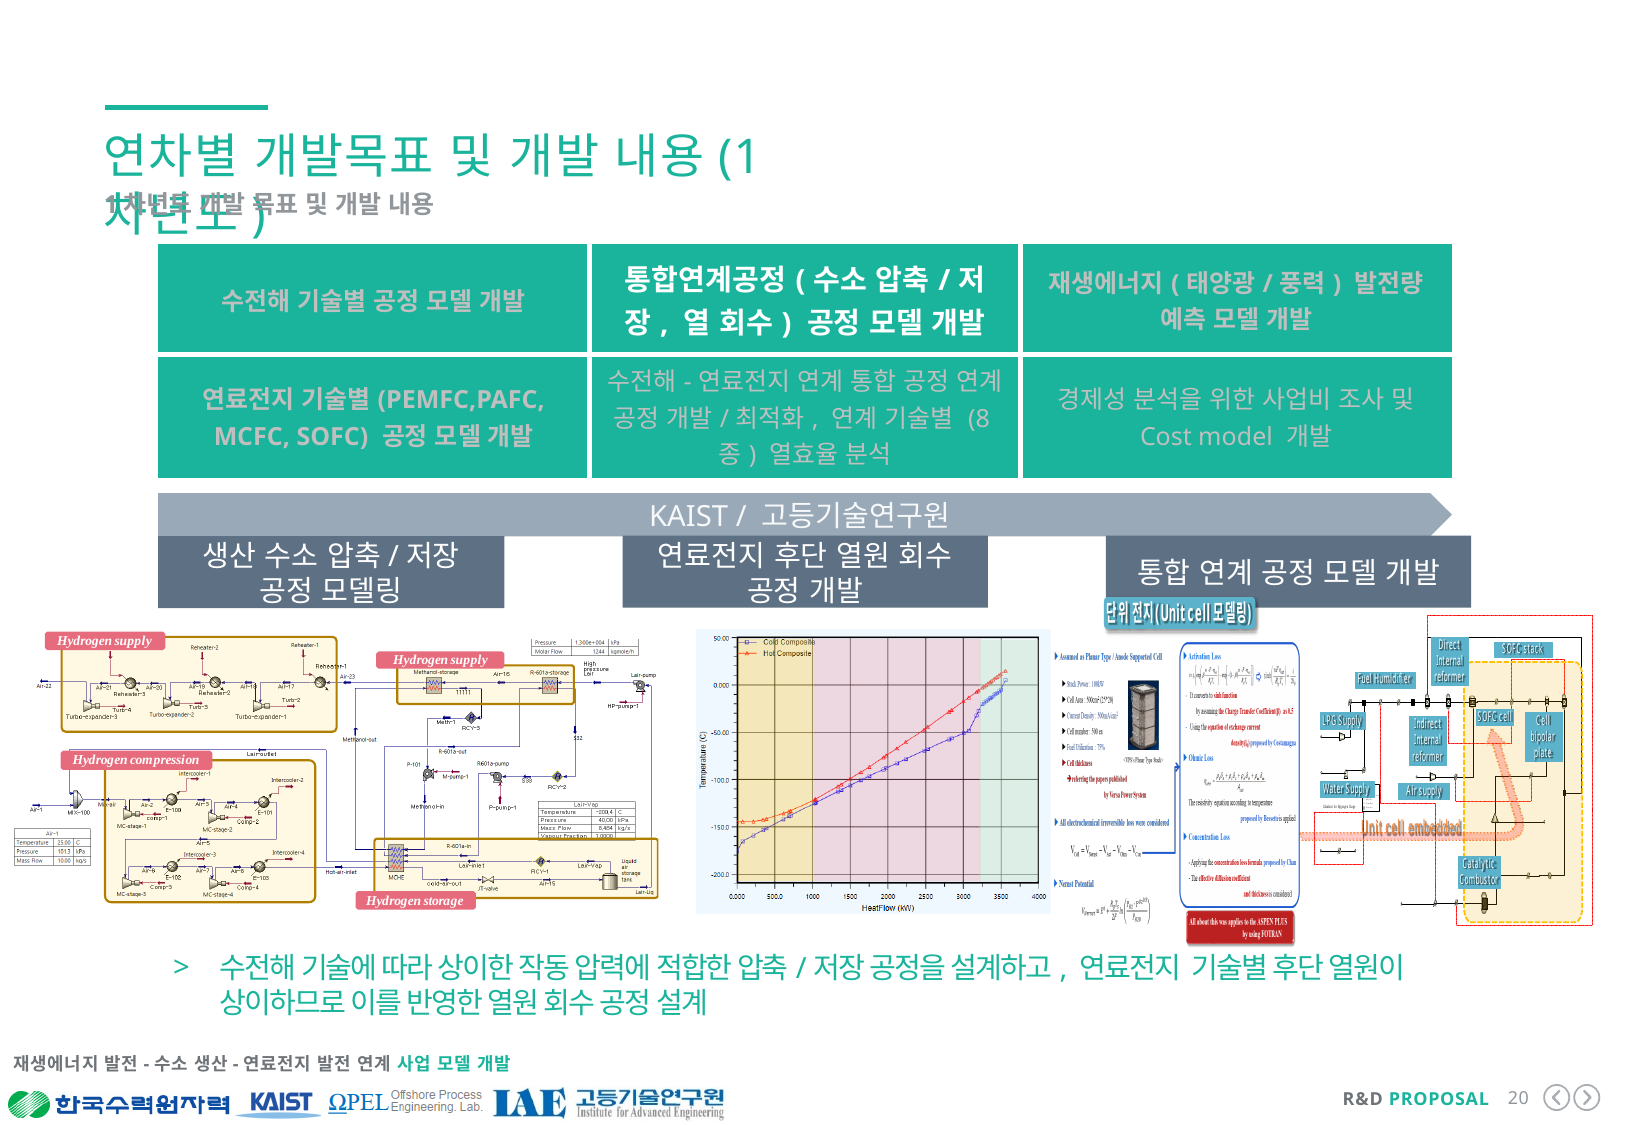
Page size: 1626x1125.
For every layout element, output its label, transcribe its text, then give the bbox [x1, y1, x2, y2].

text_box 연료전지 후단 열원 회수 공정 개발 [622, 535, 989, 609]
picture [695, 586, 1594, 949]
table_header 통합연계공정(수소 압축/저장, 열 회수) 공정 모델 개발 [592, 244, 1018, 352]
table_header 재생에너지(태양광/풍력) 발전량 예측 모델 개발 [1023, 244, 1452, 352]
table_cell 연료전지 기술별(PEMFC,PAFC, MCFC, SOFC) 공정 모델 개발 [158, 357, 587, 478]
text_box 생산 수소 압축/저장 공정 모델링 [157, 535, 505, 609]
text_box 수전해 기술에 따라 상이한 작동 압력에 적합한 압축/저장 공정을 설계하고, 연료전지 기술별 후단 열원이 상이하므로 이를 반영한 열원 회수 공정 설계 [158, 941, 1453, 1027]
list 연차별 개발목표 및 개발 내용(1차년도) [103, 125, 905, 191]
table_cell 경제성 분석을 위한 사업비 조사 및 Cost model 개발 [1023, 357, 1452, 478]
text_box 통합 연계 공정 모델 개발 [1105, 535, 1472, 586]
table_header 수전해 기술별 공정 모델 개발 [158, 244, 587, 352]
list 1차년도 개발 목표 및 개발 내용 [103, 191, 1103, 223]
picture [4, 627, 659, 916]
picture [0, 1083, 730, 1125]
table_cell 수전해-연료전지 연계 통합 공정 연계 공정 개발/최적화, 연계 기술별 (8종) 열효율 분석 [592, 357, 1018, 478]
text_box KAIST / 고등기술연구원 [157, 492, 1454, 538]
